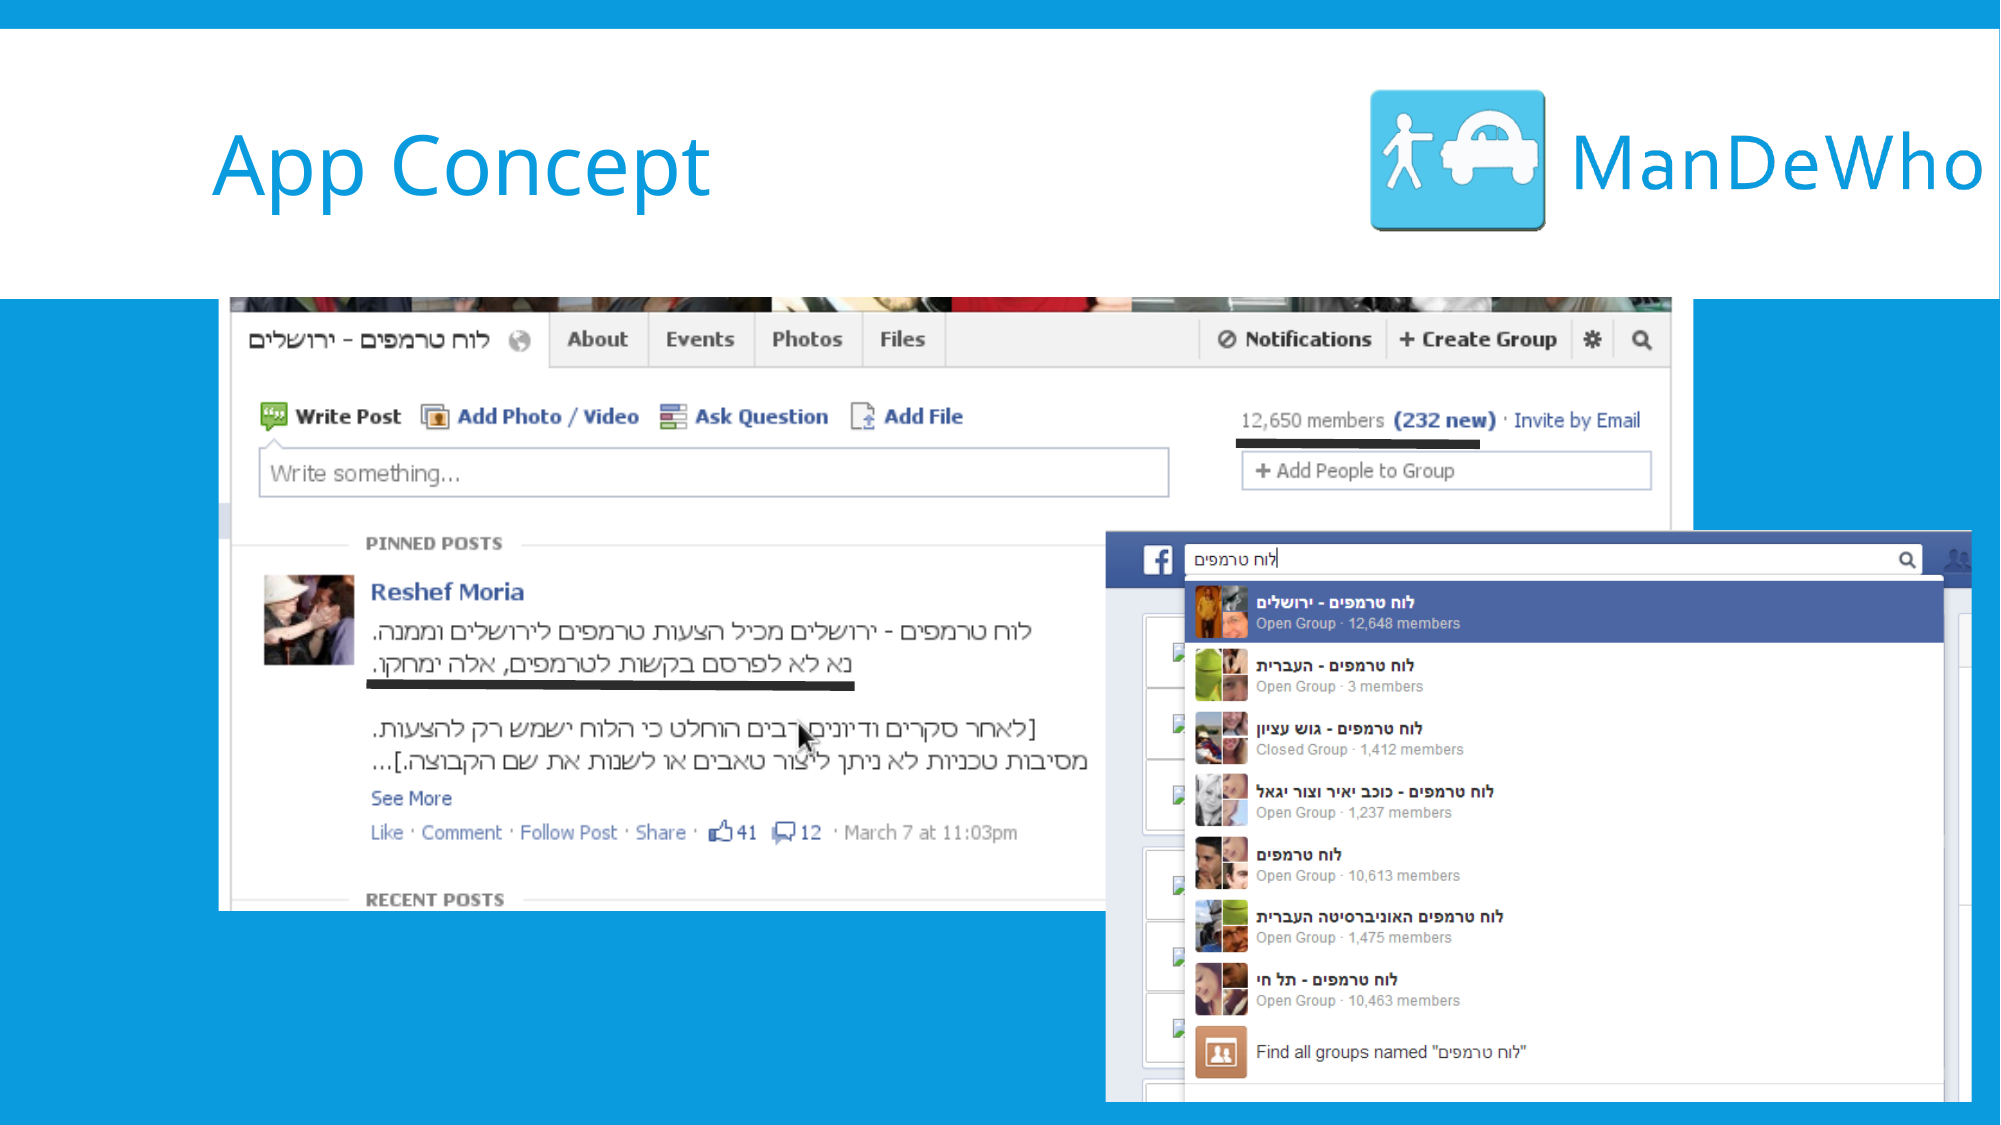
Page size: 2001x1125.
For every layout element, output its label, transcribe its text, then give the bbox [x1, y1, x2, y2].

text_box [1158, 70, 2000, 263]
title App Concept [197, 46, 1803, 295]
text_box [218, 296, 1694, 912]
picture [1105, 530, 1971, 1101]
